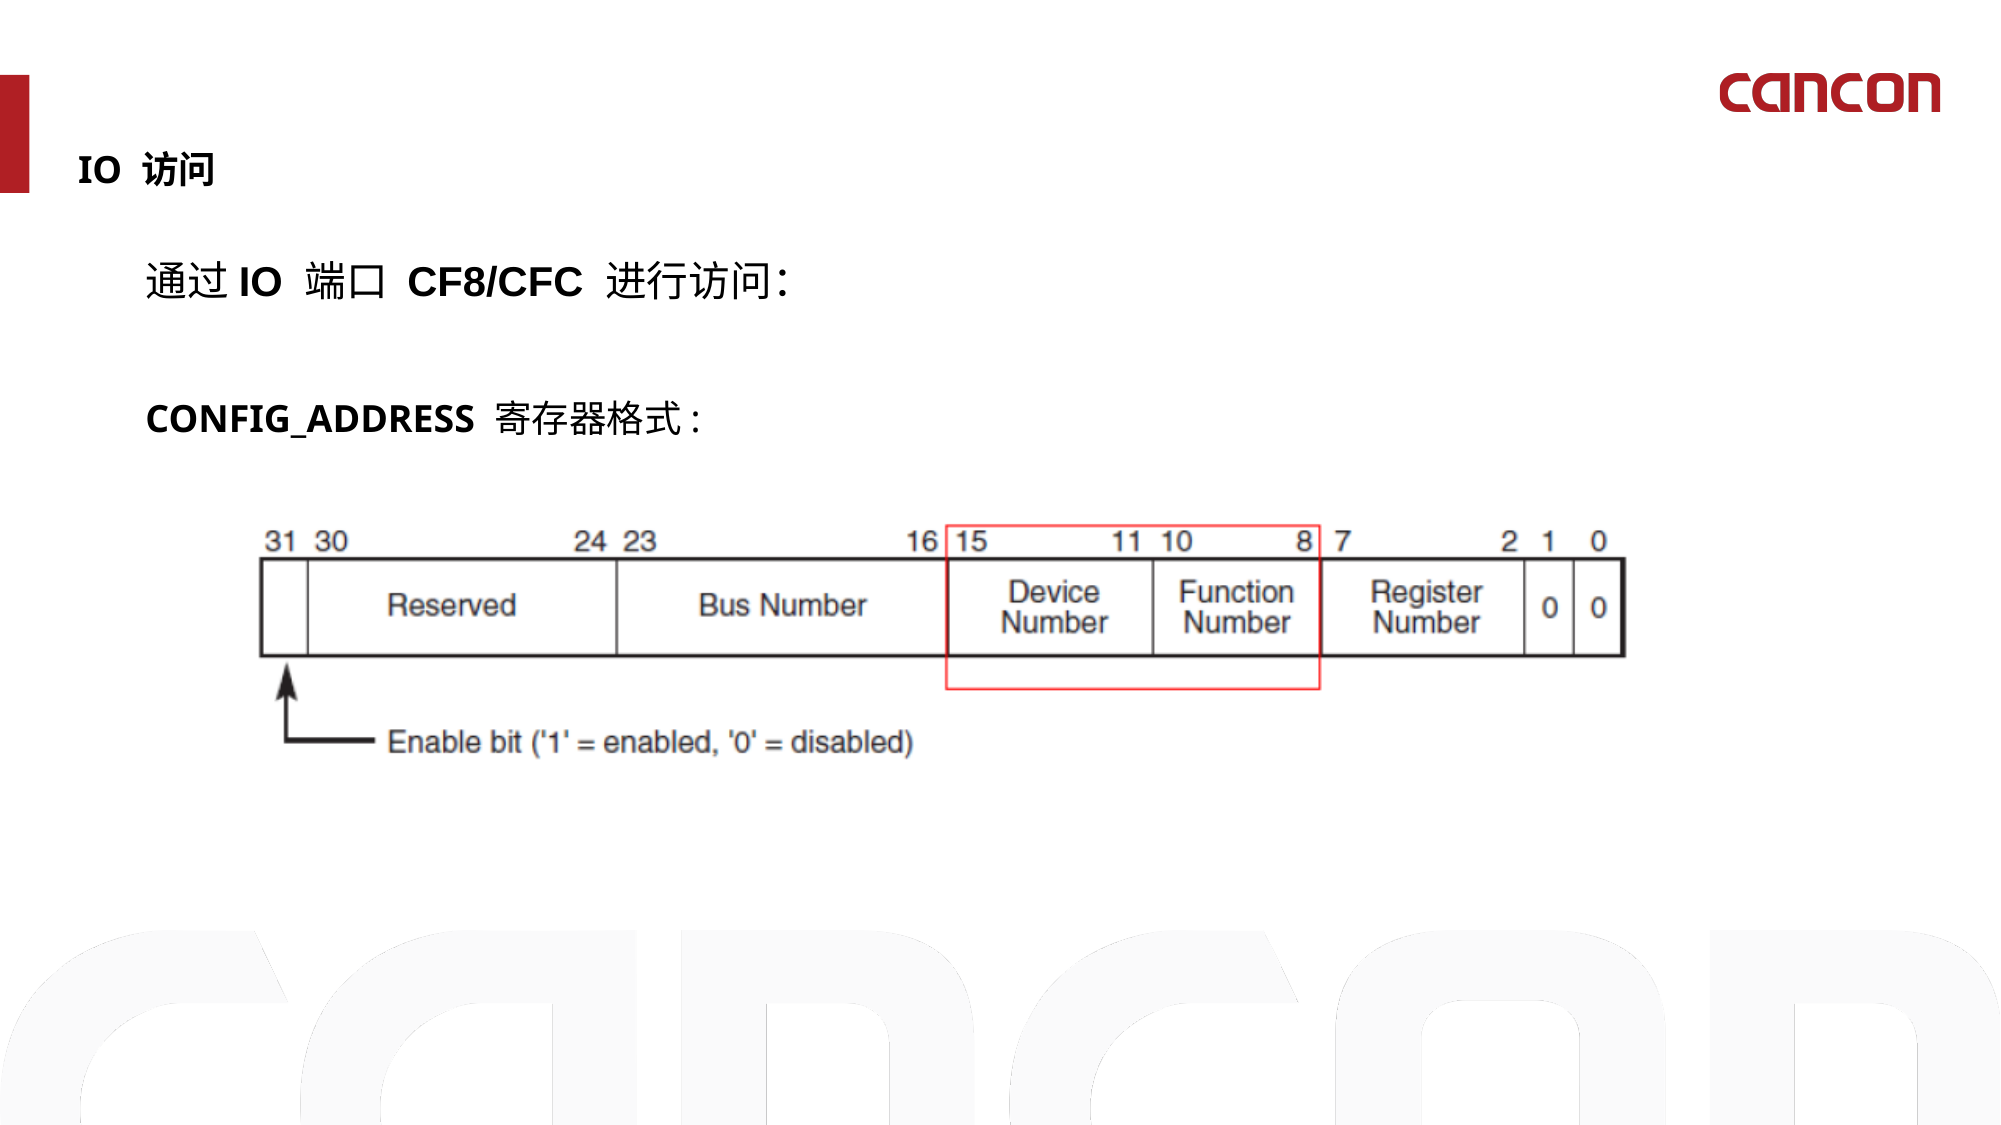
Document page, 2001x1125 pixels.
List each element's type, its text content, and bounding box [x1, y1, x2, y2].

text_box 通过IO 端口 CF8/CFC 进行访问： CONFIG_ADDRESS 寄存器格式: [130, 221, 1131, 493]
picture [206, 490, 1722, 819]
text_box IO 访问 [63, 138, 231, 199]
